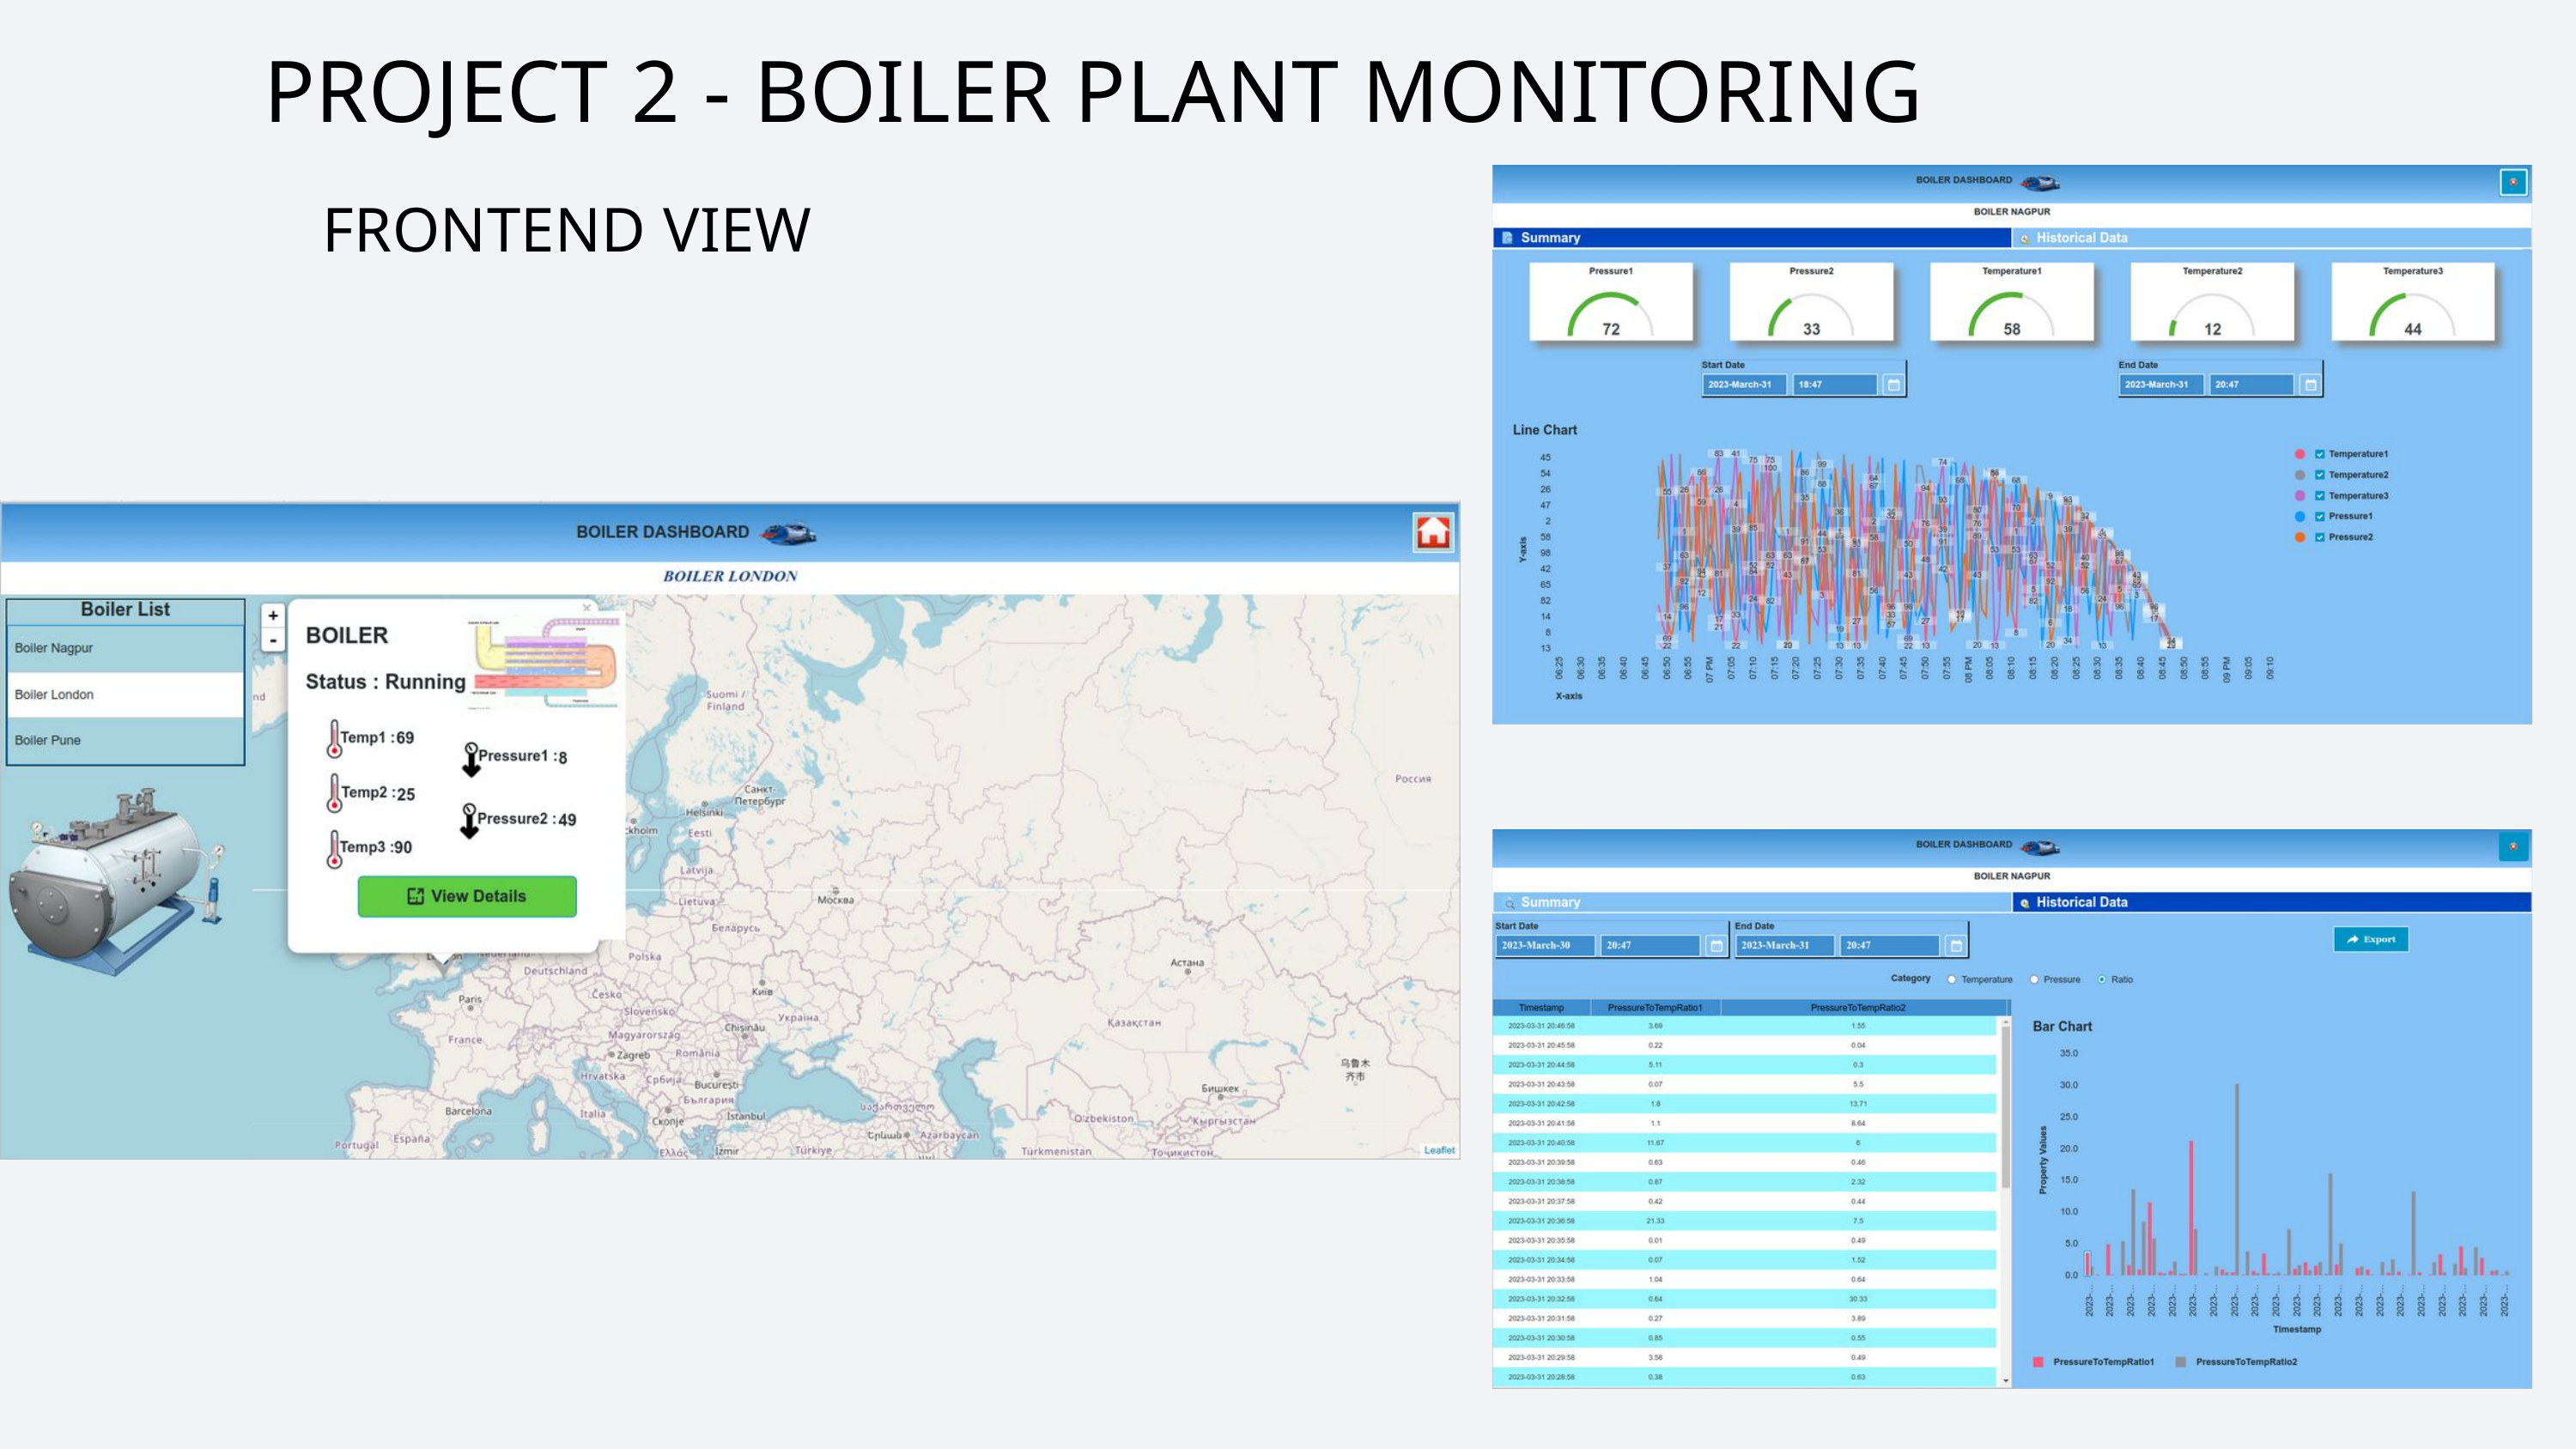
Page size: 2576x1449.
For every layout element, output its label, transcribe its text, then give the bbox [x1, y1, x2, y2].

picture [1492, 165, 2533, 724]
text_box FRONTEND VIEW [144, 179, 1006, 264]
text_box PROJECT 2 - BOILER PLANT MONITORING [38, 21, 2152, 140]
picture [0, 500, 1461, 1161]
picture [1492, 829, 2533, 1389]
